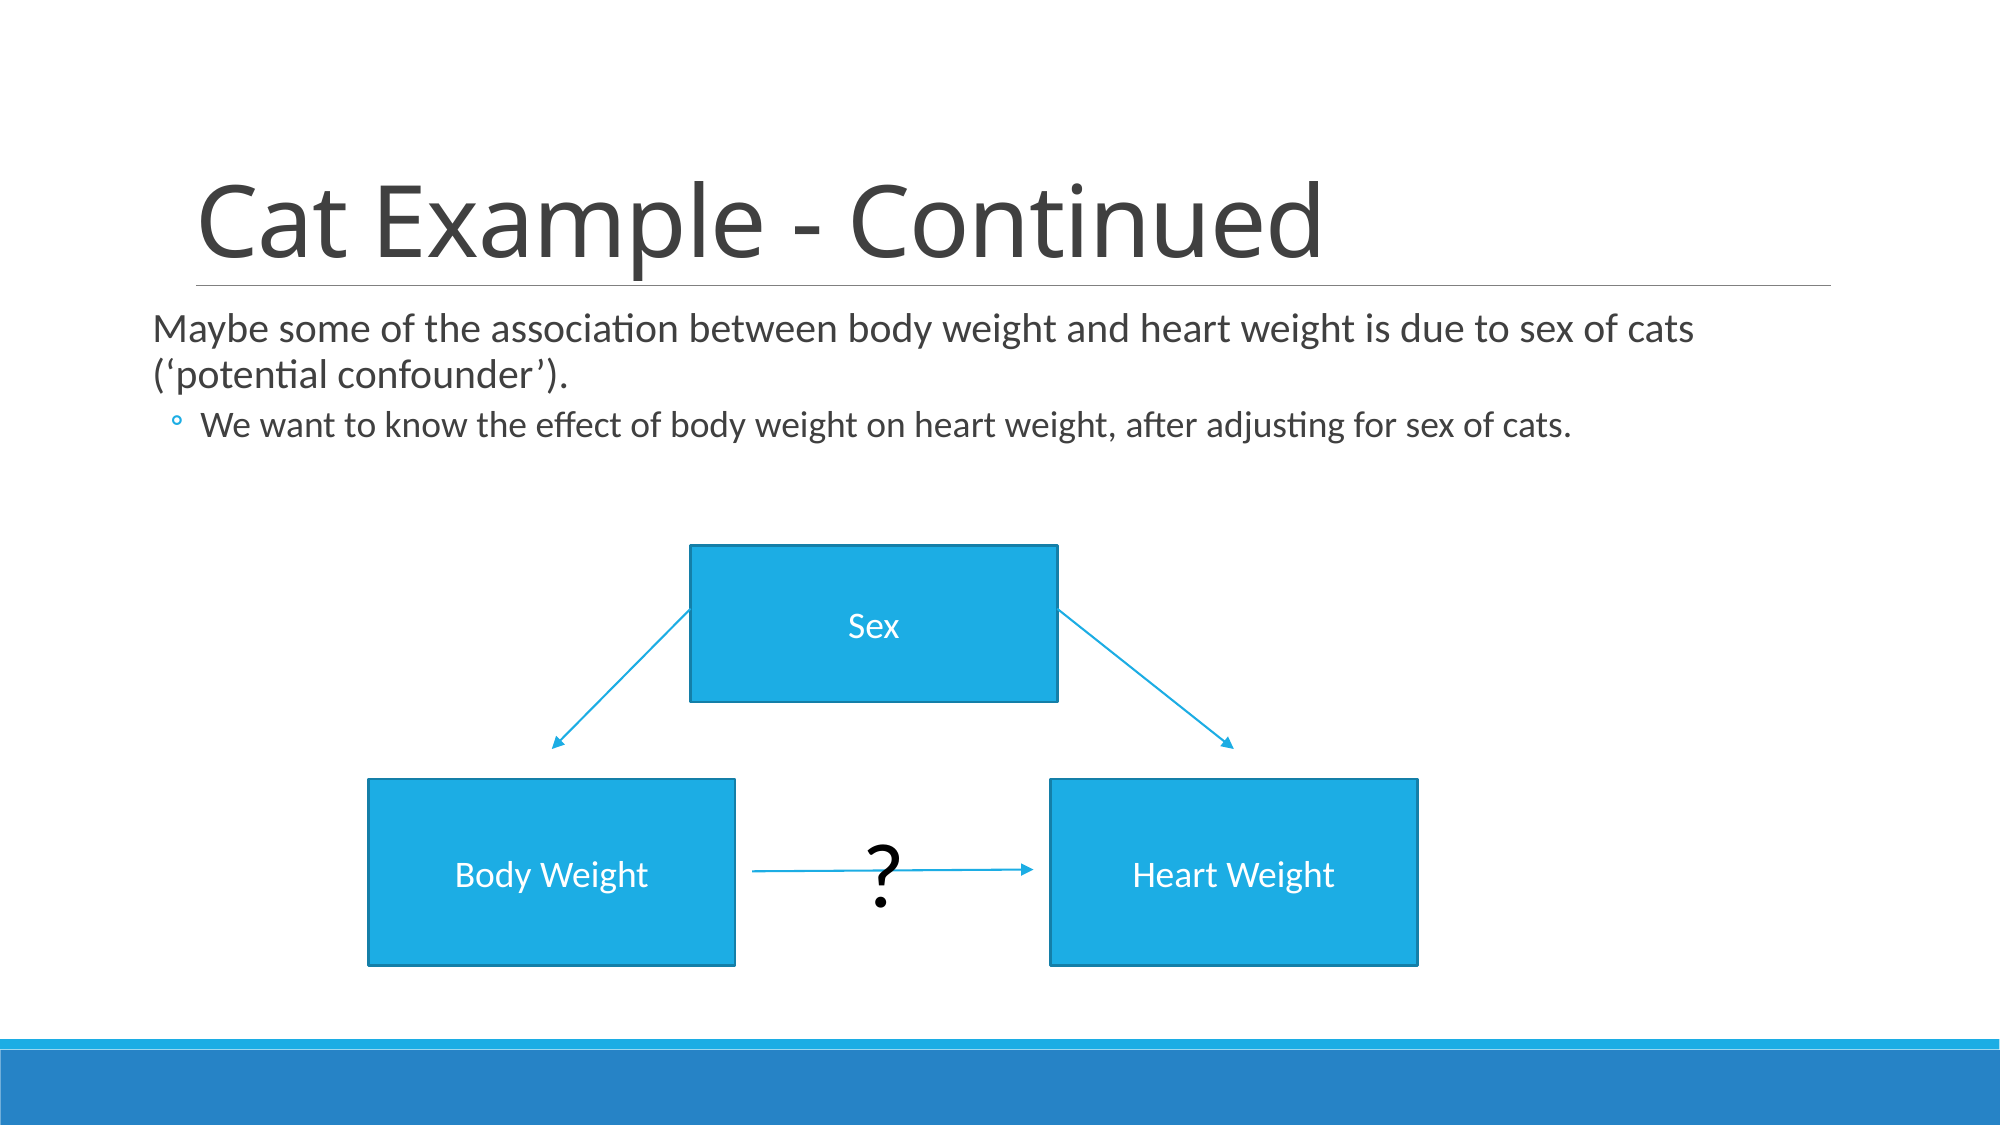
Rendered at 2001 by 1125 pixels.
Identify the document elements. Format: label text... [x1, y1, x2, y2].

text_box Body Weight [367, 778, 736, 967]
text_box Sex [689, 544, 1059, 703]
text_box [751, 868, 1035, 872]
text_box ? [847, 808, 950, 866]
text_box Heart Weight [1049, 778, 1419, 967]
text_box ? [847, 881, 950, 933]
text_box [1056, 608, 1235, 750]
title Cat Example - Continued [180, 47, 1830, 285]
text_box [551, 608, 692, 750]
list Maybe some of the association between body weight and heart weight is due to sex of cats (‘potential confounder’). We want to know the effect of body weight on heart weight, after adjusting for sex of cats. [137, 299, 1863, 1077]
